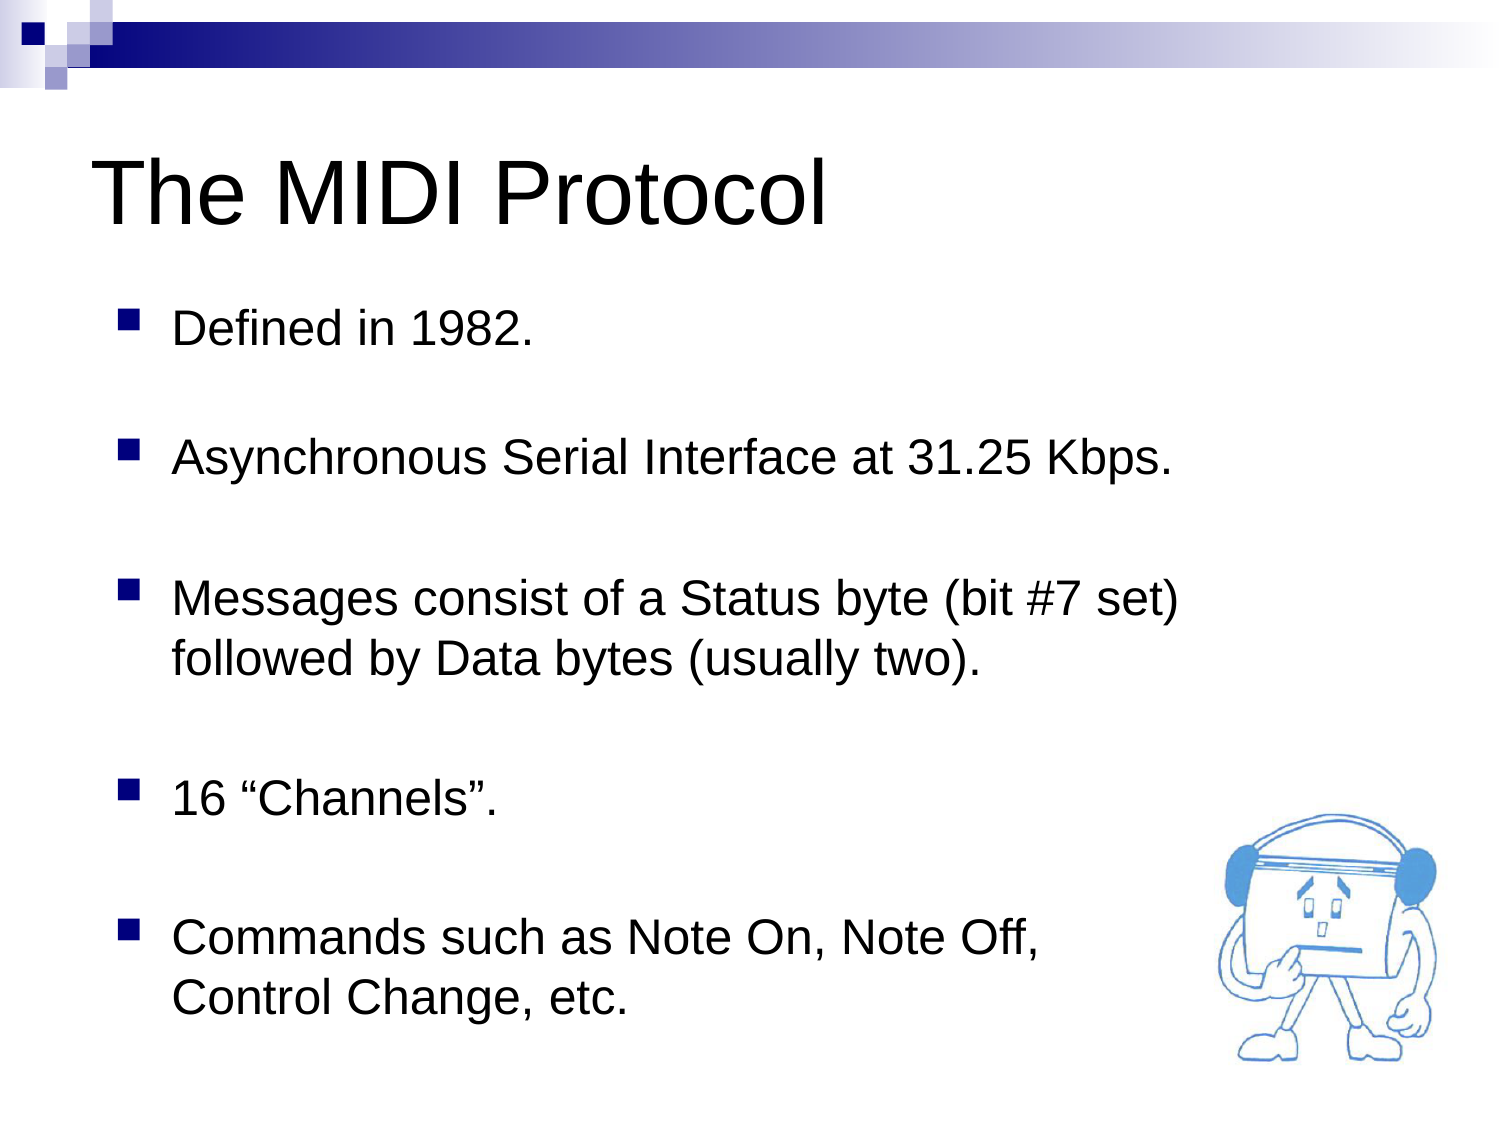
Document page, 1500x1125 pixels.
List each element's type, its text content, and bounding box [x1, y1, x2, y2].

title The MIDI Protocol [75, 75, 1425, 300]
list Defined in 1982. Asynchronous Serial Interface at 31.25 Kbps. Messages consist of a Status byte (bit #7 set) followed by Data bytes (usually two). 16 “Channels”. Commands such as Note On, Note Off, Control Change, etc. [99, 287, 1375, 925]
